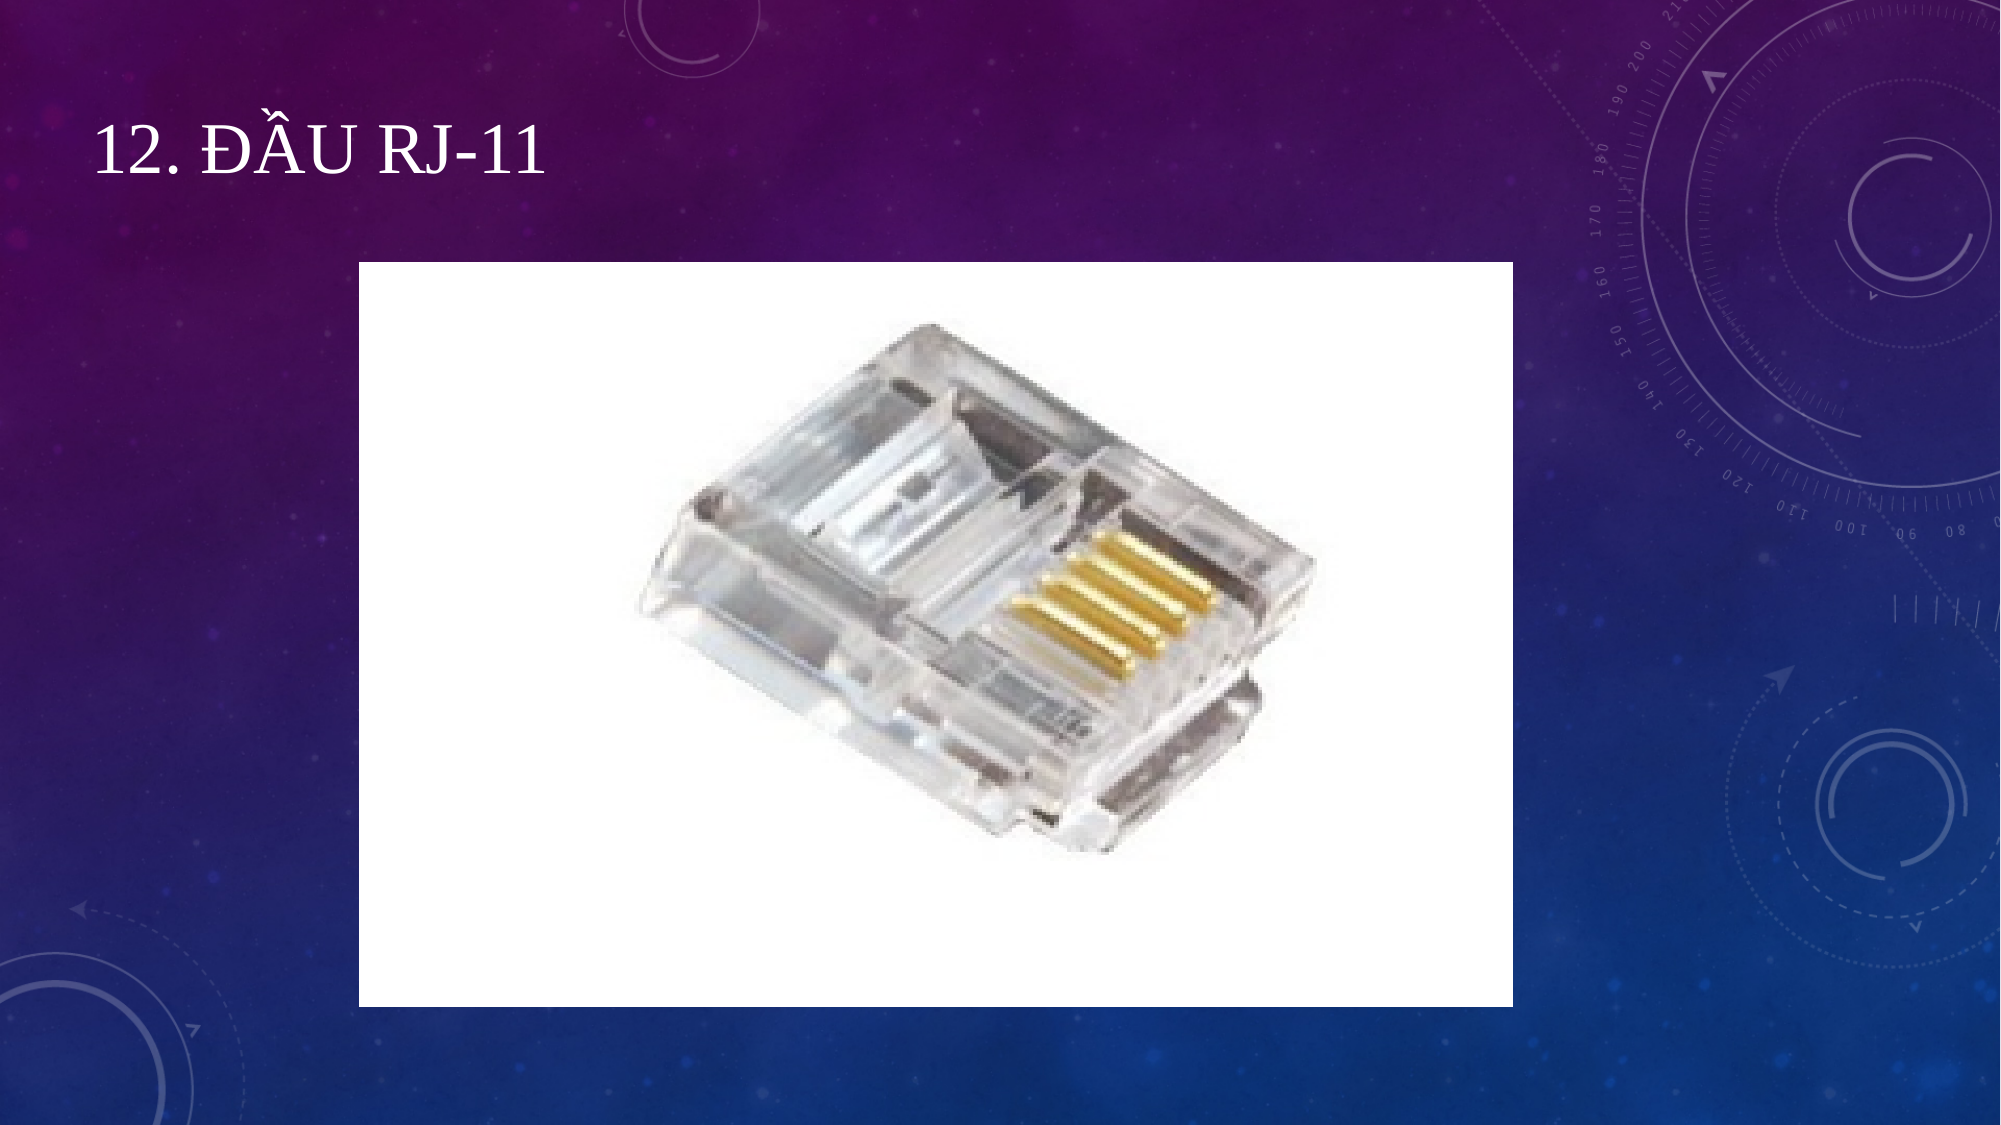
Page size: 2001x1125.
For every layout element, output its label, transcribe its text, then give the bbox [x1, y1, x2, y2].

title 12. Đầu RJ-11 [76, 92, 643, 196]
picture [0, 0, 2001, 1125]
